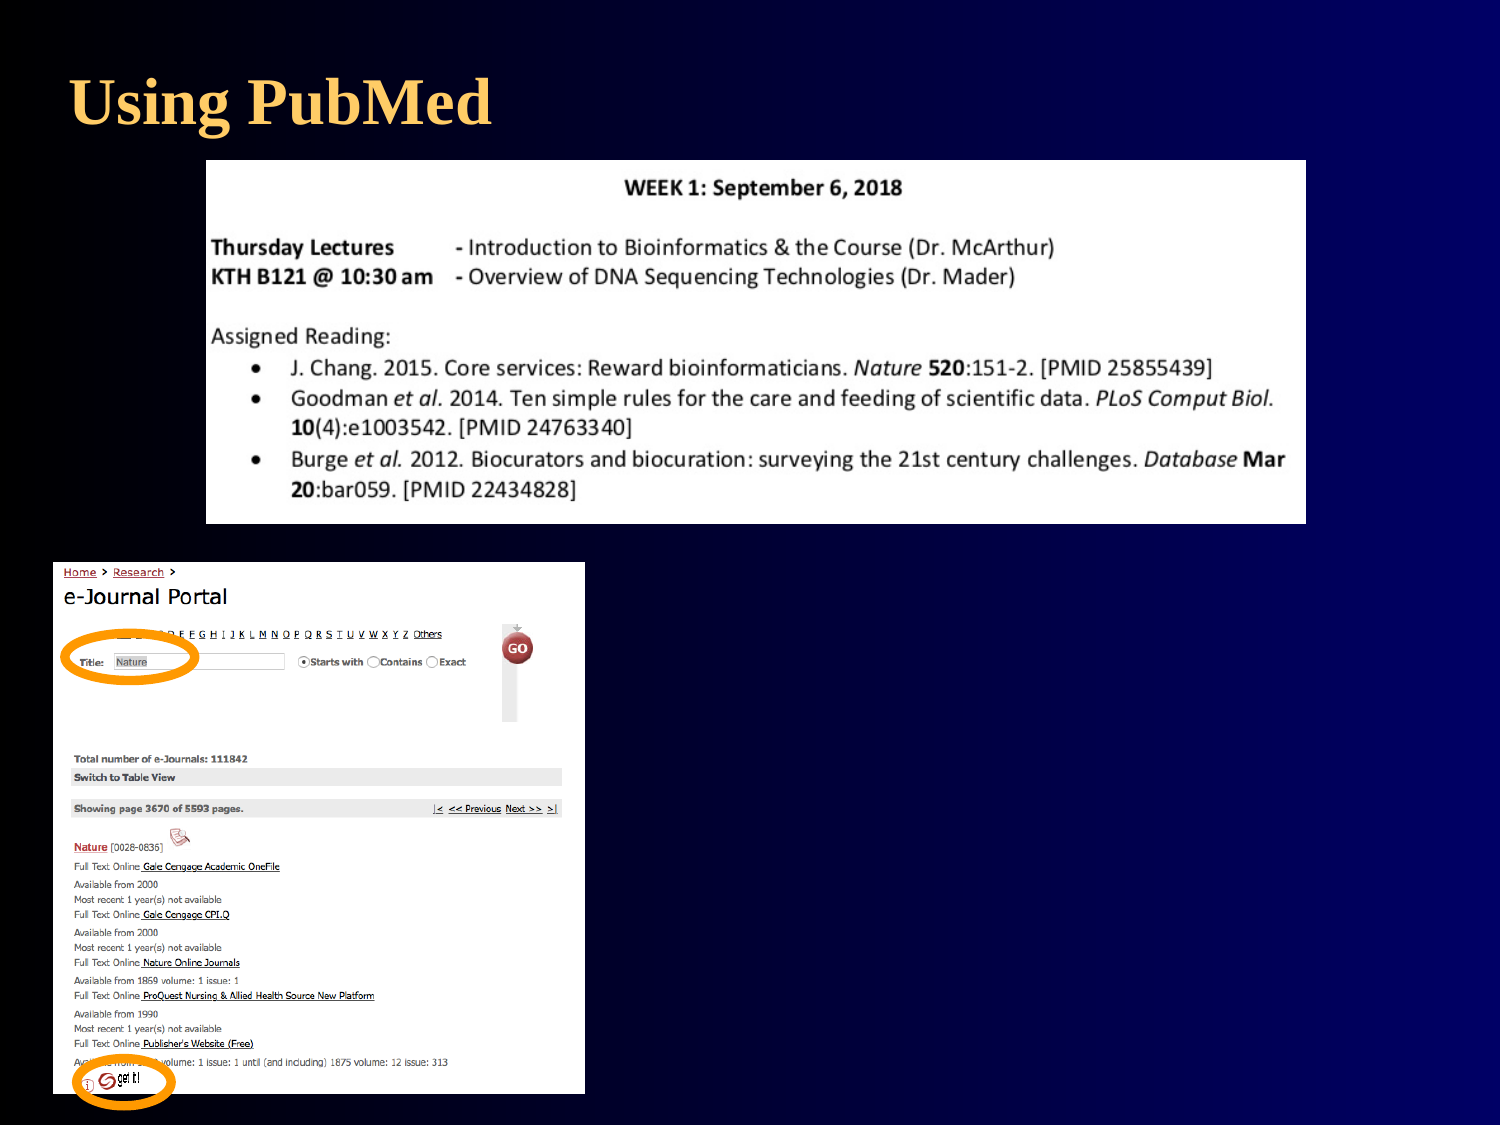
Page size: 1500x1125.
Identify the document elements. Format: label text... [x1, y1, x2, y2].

text_box [98, 1102, 150, 1106]
picture [52, 562, 585, 1094]
picture [206, 160, 1306, 525]
title Using PubMed [52, 0, 1459, 225]
